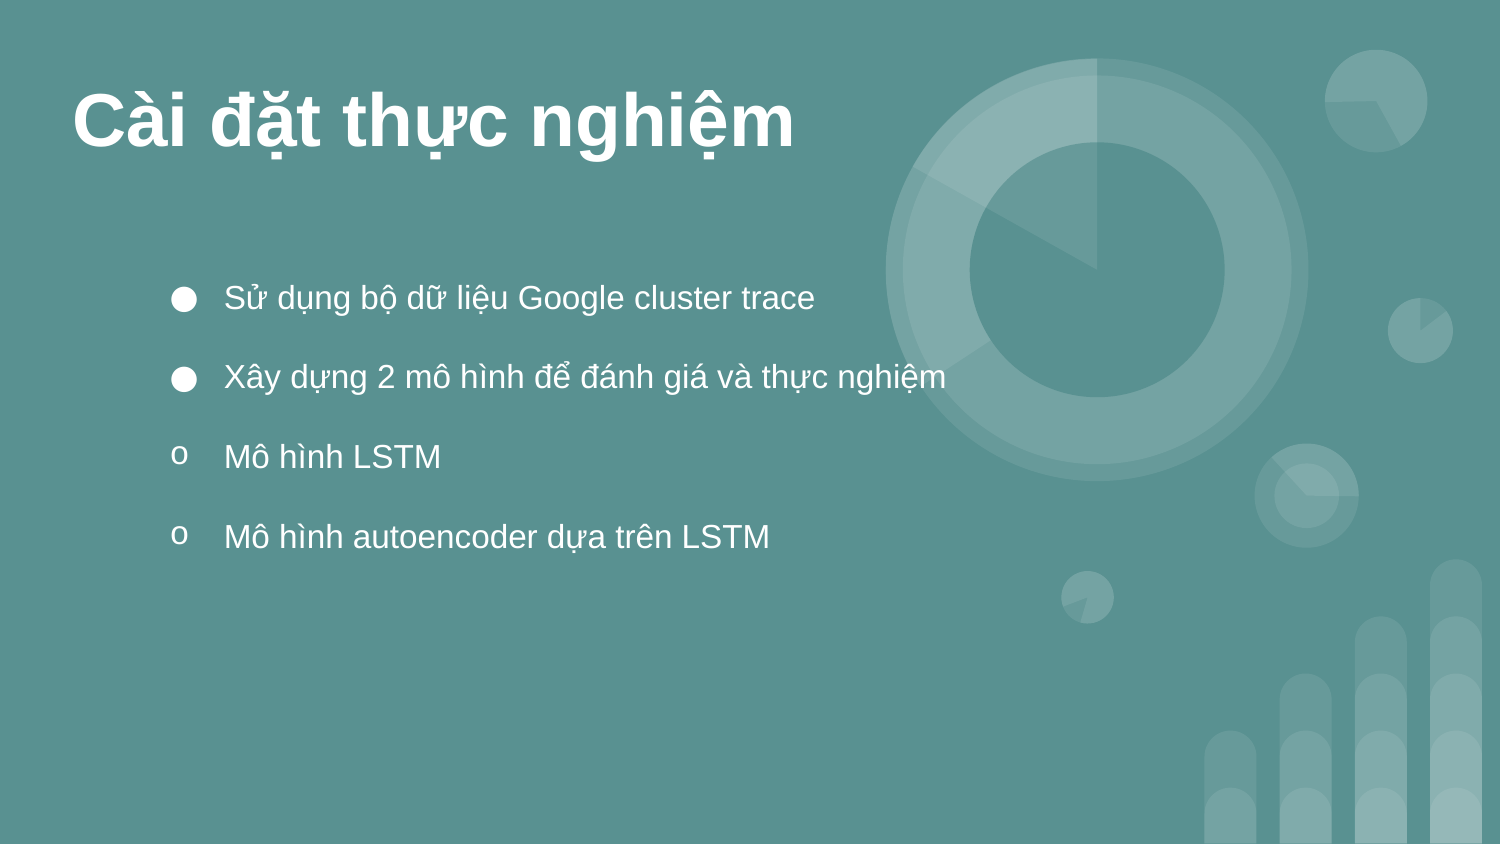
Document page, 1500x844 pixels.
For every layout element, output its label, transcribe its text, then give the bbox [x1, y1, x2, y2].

text_box Sử dụng bộ dữ liệu Google cluster trace Xây dựng 2 mô hình để đánh giá và thực nghiệm Mô hình LSTM Mô hình autoencoder dựa trên LSTM [133, 220, 1447, 729]
title Cài đặt thực nghiệm [57, 25, 1447, 207]
